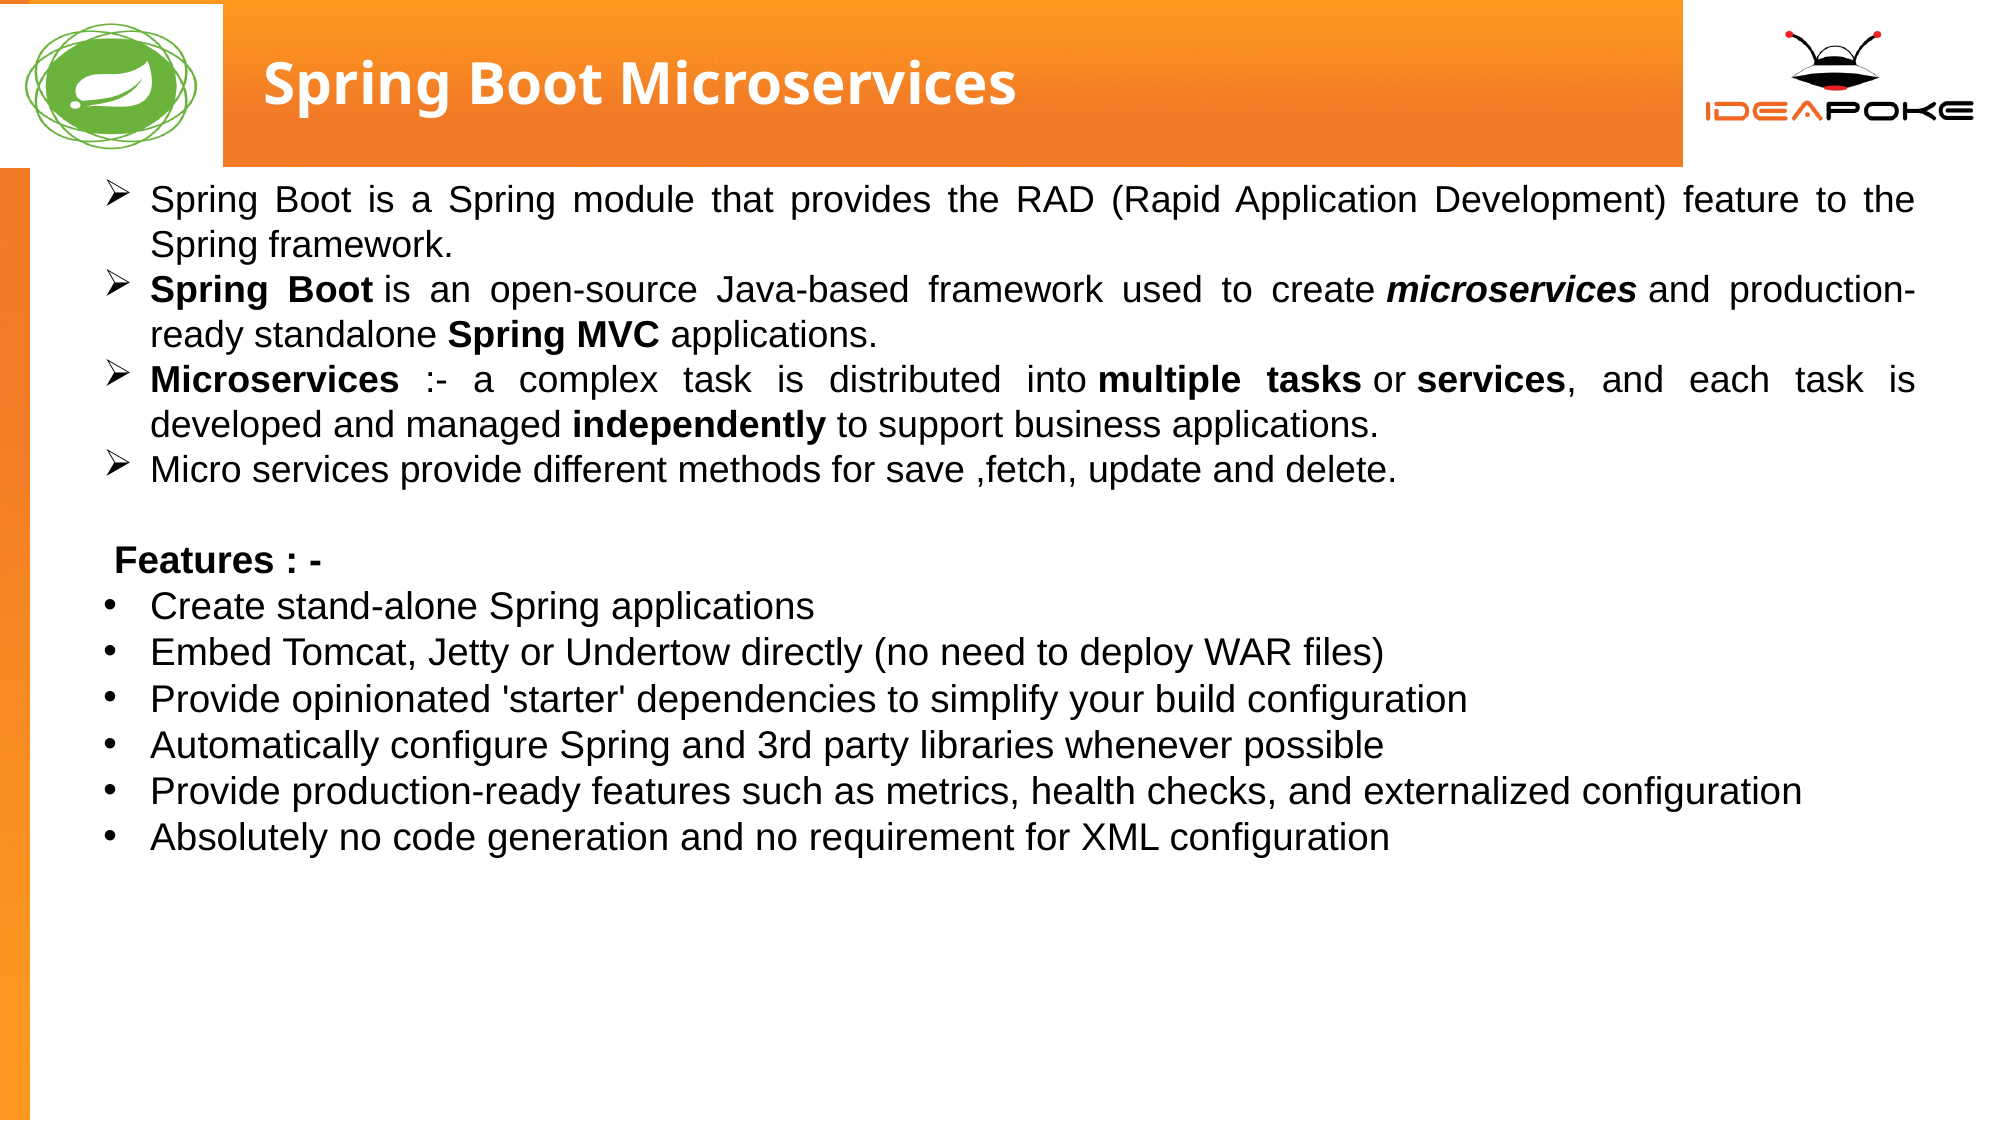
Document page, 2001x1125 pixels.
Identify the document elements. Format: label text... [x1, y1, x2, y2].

picture [1699, 17, 1980, 146]
text_box Spring Boot is a Spring module that provides the RAD (Rapid Application Development) feature to the Spring framework. Spring Boot is an open-source Java-based framework used to create microservices and production-ready standalone Spring MVC applications. Microservices :- a complex task is distributed into multiple tasks or services, and each task is developed and managed independently to support business applications. Micro services provide different methods for save ,fetch, update and delete. Features : - Create stand-alone Spring applications Embed Tomcat, Jetty or Undertow directly (no need to deploy WAR files) Provide opinionated 'starter' dependencies to simplify your build configuration Automatically configure Spring and 3rd party libraries whenever possible Provide production-ready features such as metrics, health checks, and externalized configuration Absolutely no code generation and no requirement for XML configuration [88, 167, 1932, 1125]
picture [0, 0, 1683, 1120]
